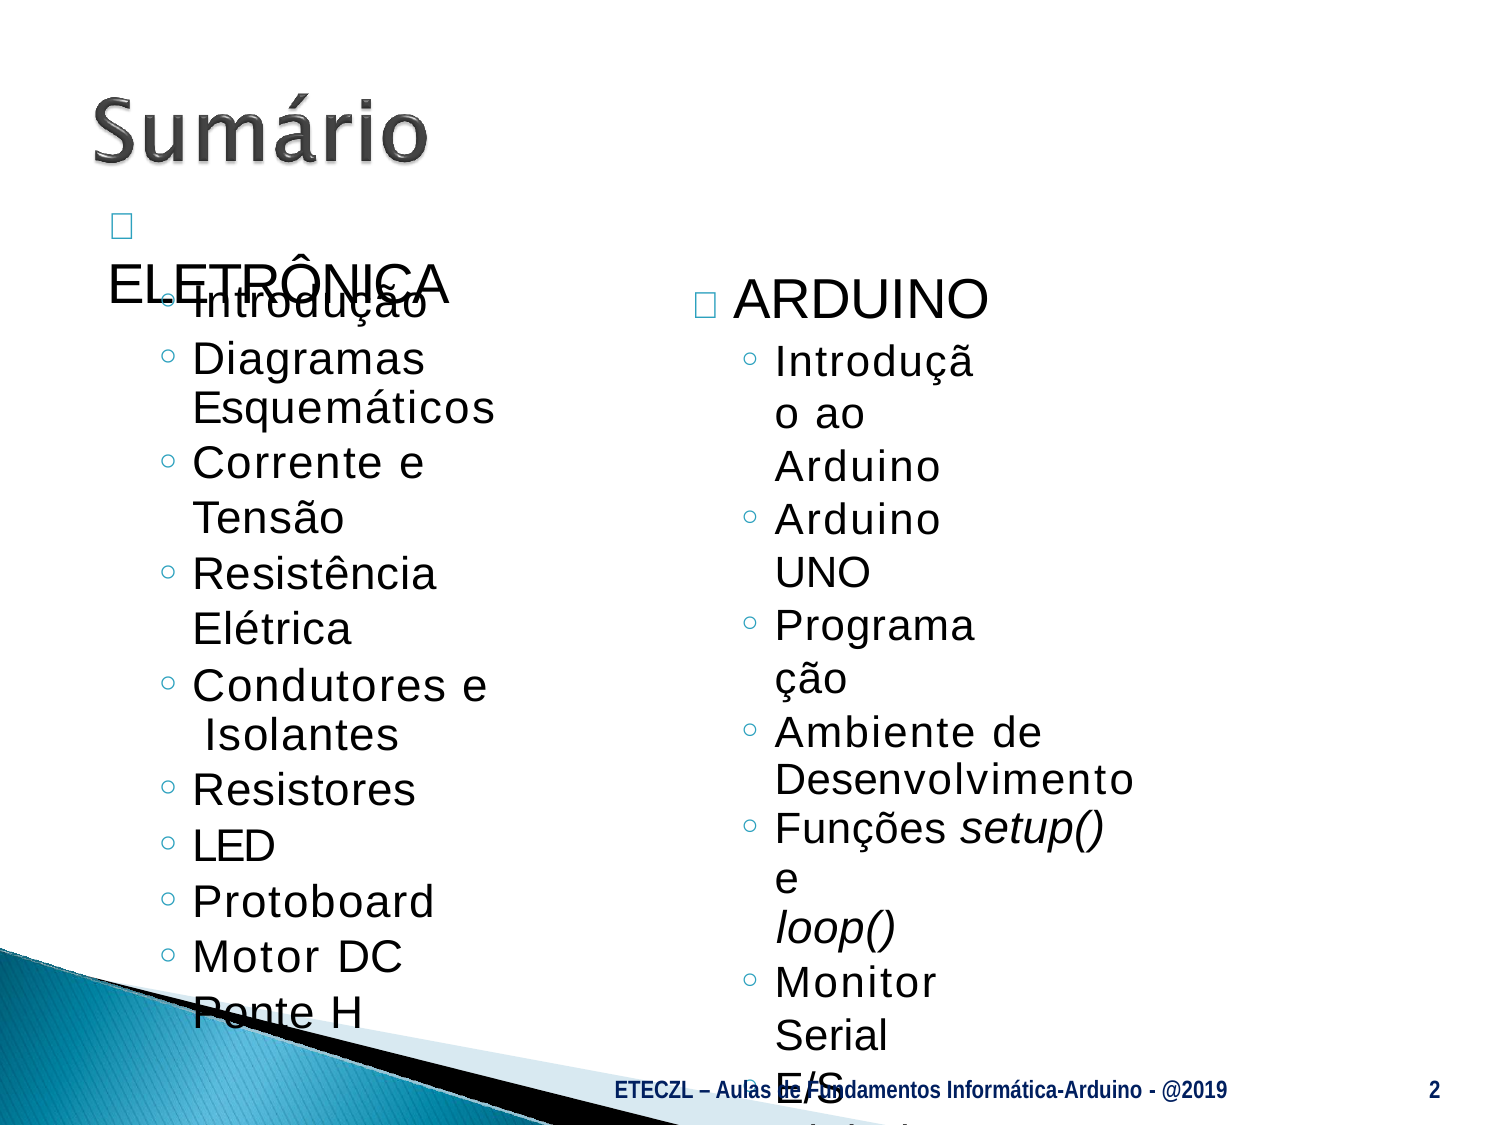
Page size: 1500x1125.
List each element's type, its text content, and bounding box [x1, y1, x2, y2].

picture [0, 948, 558, 1125]
list Introdução Diagramas Esquemáticos Corrente e Tensão Resistência Elétrica Condutores e Isolantes Resistores LED Protoboard Motor DC Ponte H [152, 270, 618, 1038]
text_box [35, 60, 512, 248]
footer ETECZL – Aulas de Fundamentos Informática-Arduino - @2019 [612, 1072, 1364, 1125]
title  ELETRÔNICA [105, 248, 494, 391]
text_box  ARDUINO Introdução ao Arduino Arduino UNO Programação Ambiente de Desenvolvimento Funções setup() e loop() Monitor Serial E/S Digital Entrada Analógica PWM ElectroDroid Pro [688, 260, 1254, 1072]
slide_number 2 [1424, 1072, 1468, 1125]
